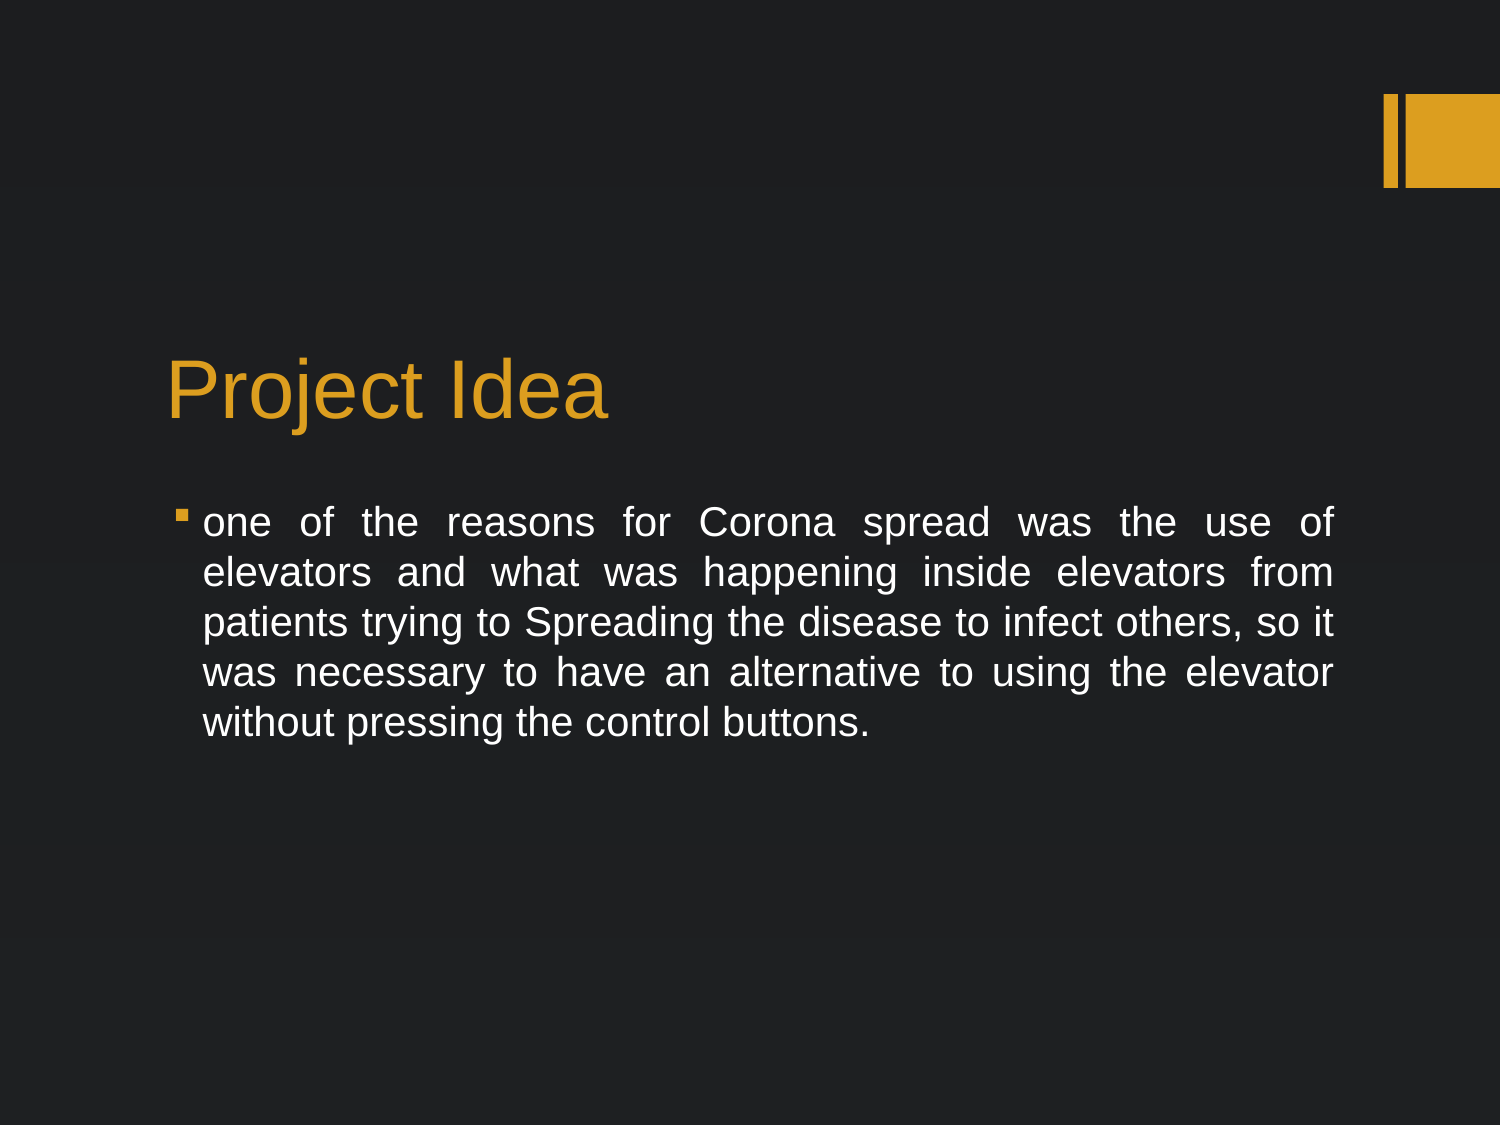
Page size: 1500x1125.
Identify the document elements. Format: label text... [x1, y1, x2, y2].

title Project Idea [150, 253, 1350, 443]
list one of the reasons for Corona spread was the use of elevators and what was happening inside elevators from patients trying to Spreading the disease to infect others, so it was necessary to have an alternative to using the elevator without pressing the control buttons. [150, 487, 1350, 1035]
